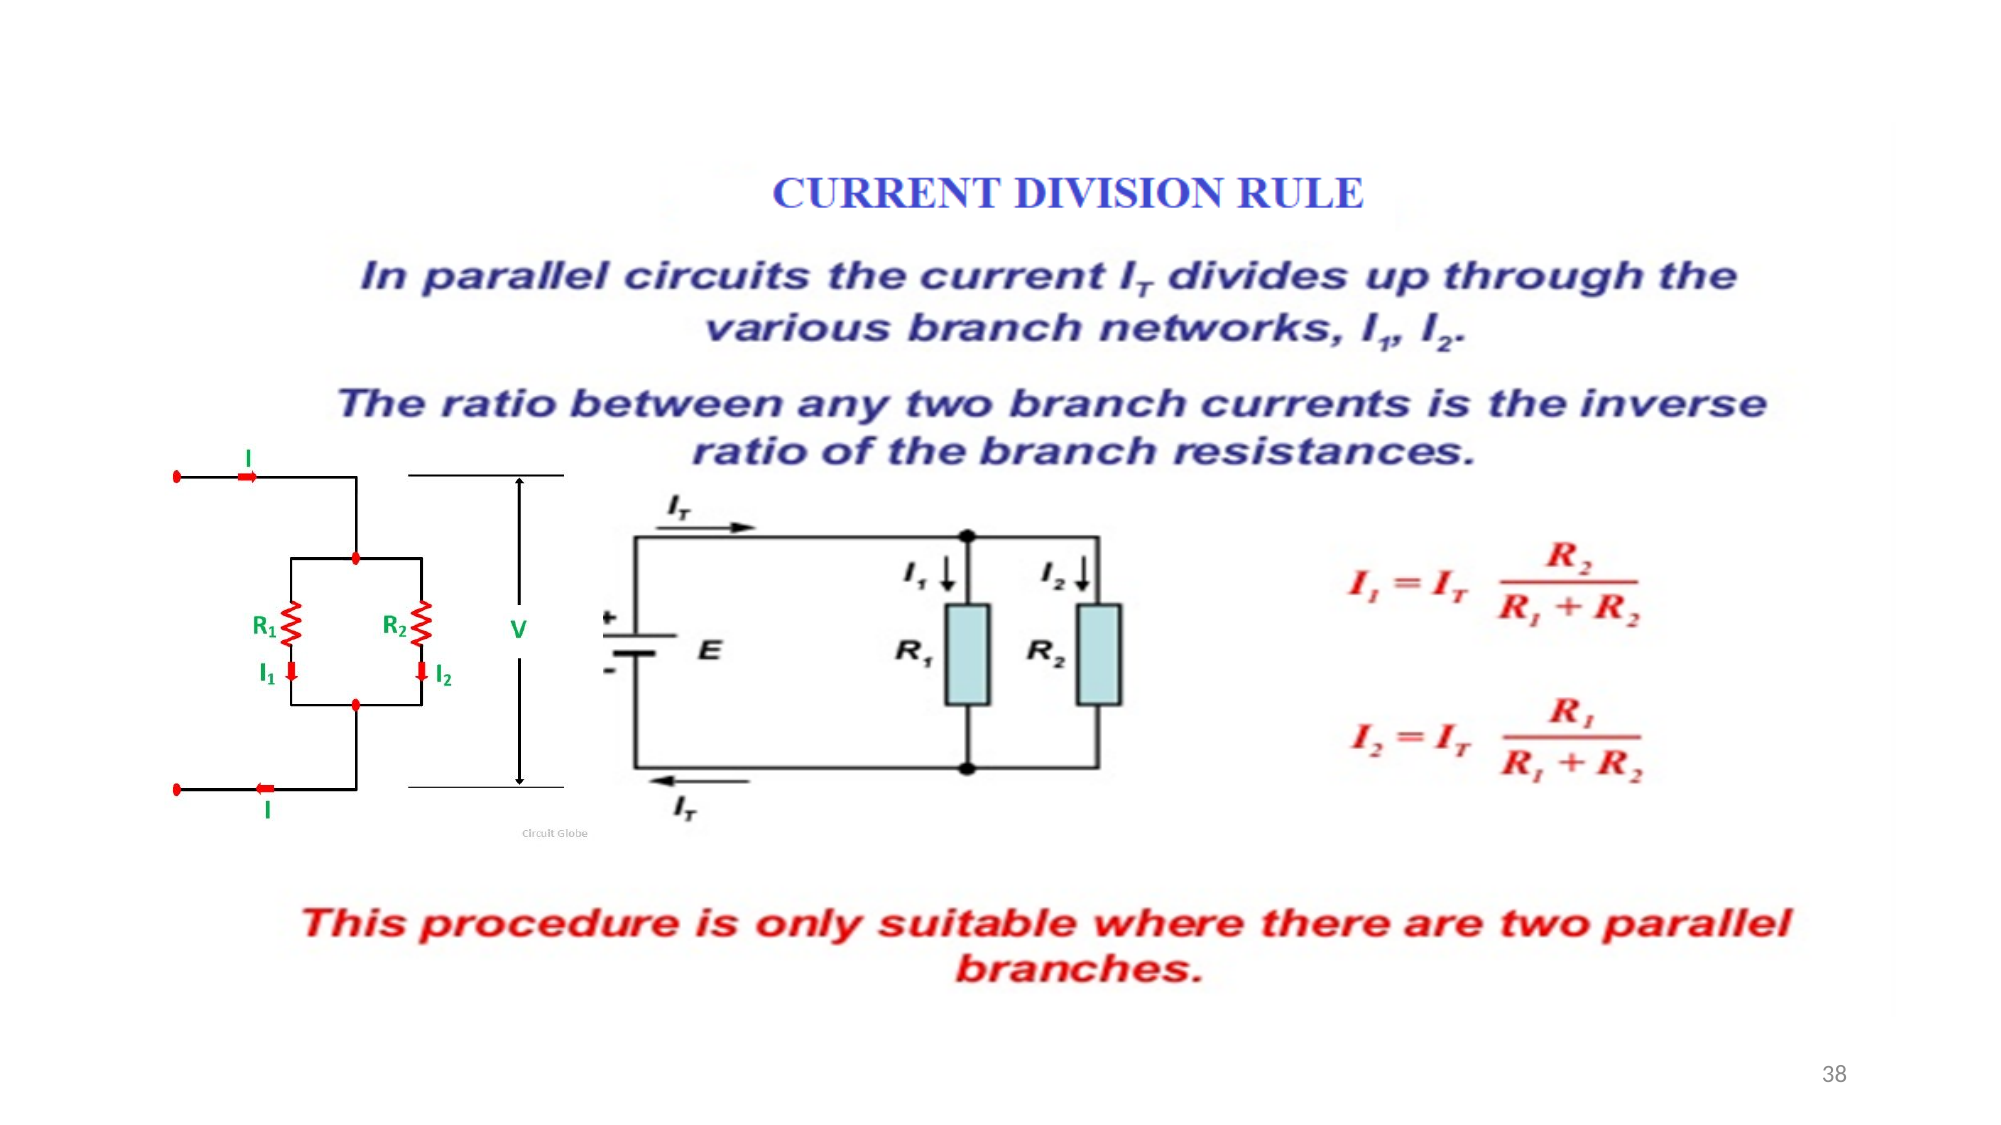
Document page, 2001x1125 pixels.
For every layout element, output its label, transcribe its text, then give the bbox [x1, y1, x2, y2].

picture [137, 122, 1896, 1017]
slide_number 38 [1412, 1042, 1863, 1103]
